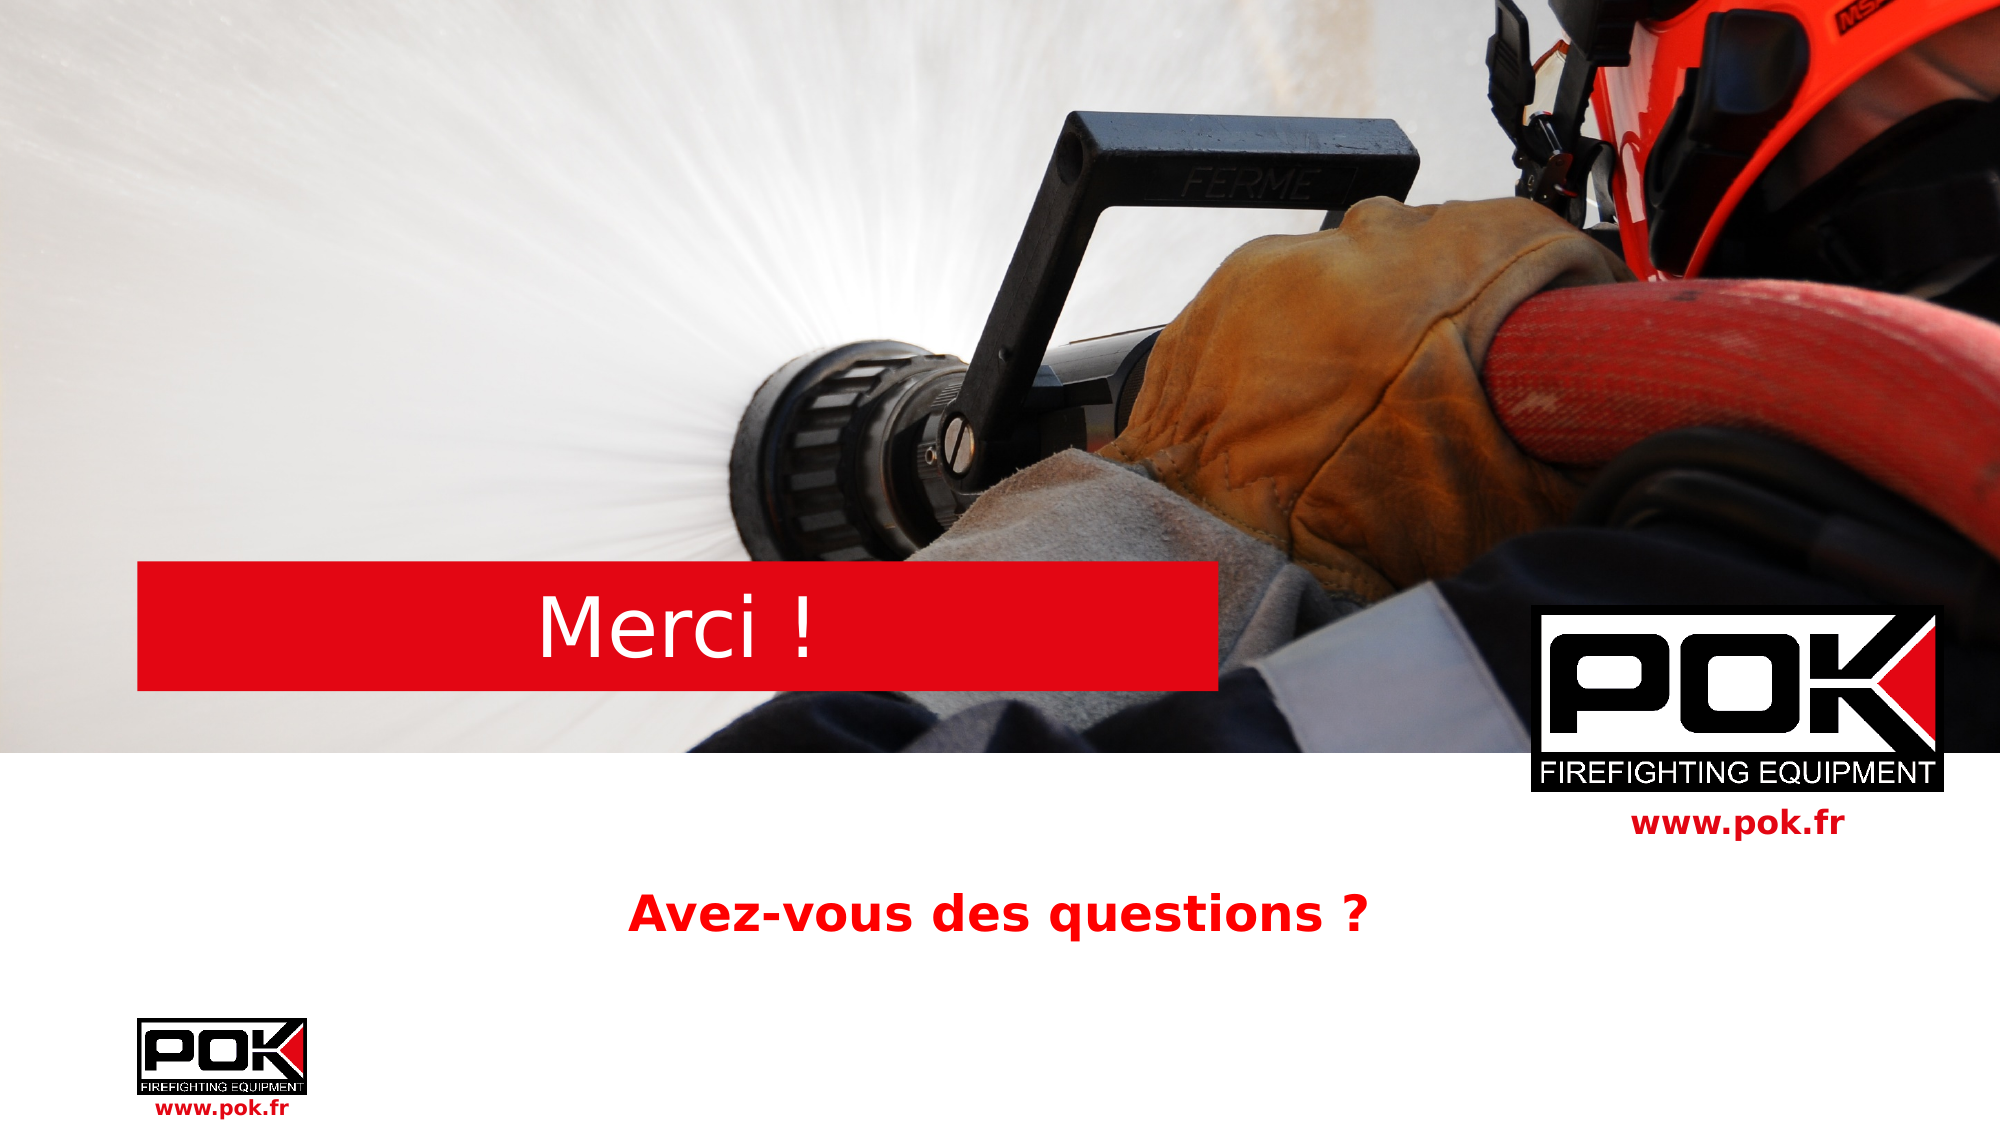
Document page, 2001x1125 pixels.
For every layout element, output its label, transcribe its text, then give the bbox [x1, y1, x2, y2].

subtitle Avez-vous des questions ? [249, 880, 1750, 960]
picture [137, 1018, 307, 1095]
picture [0, 0, 2000, 792]
title Merci ! [137, 575, 1219, 684]
